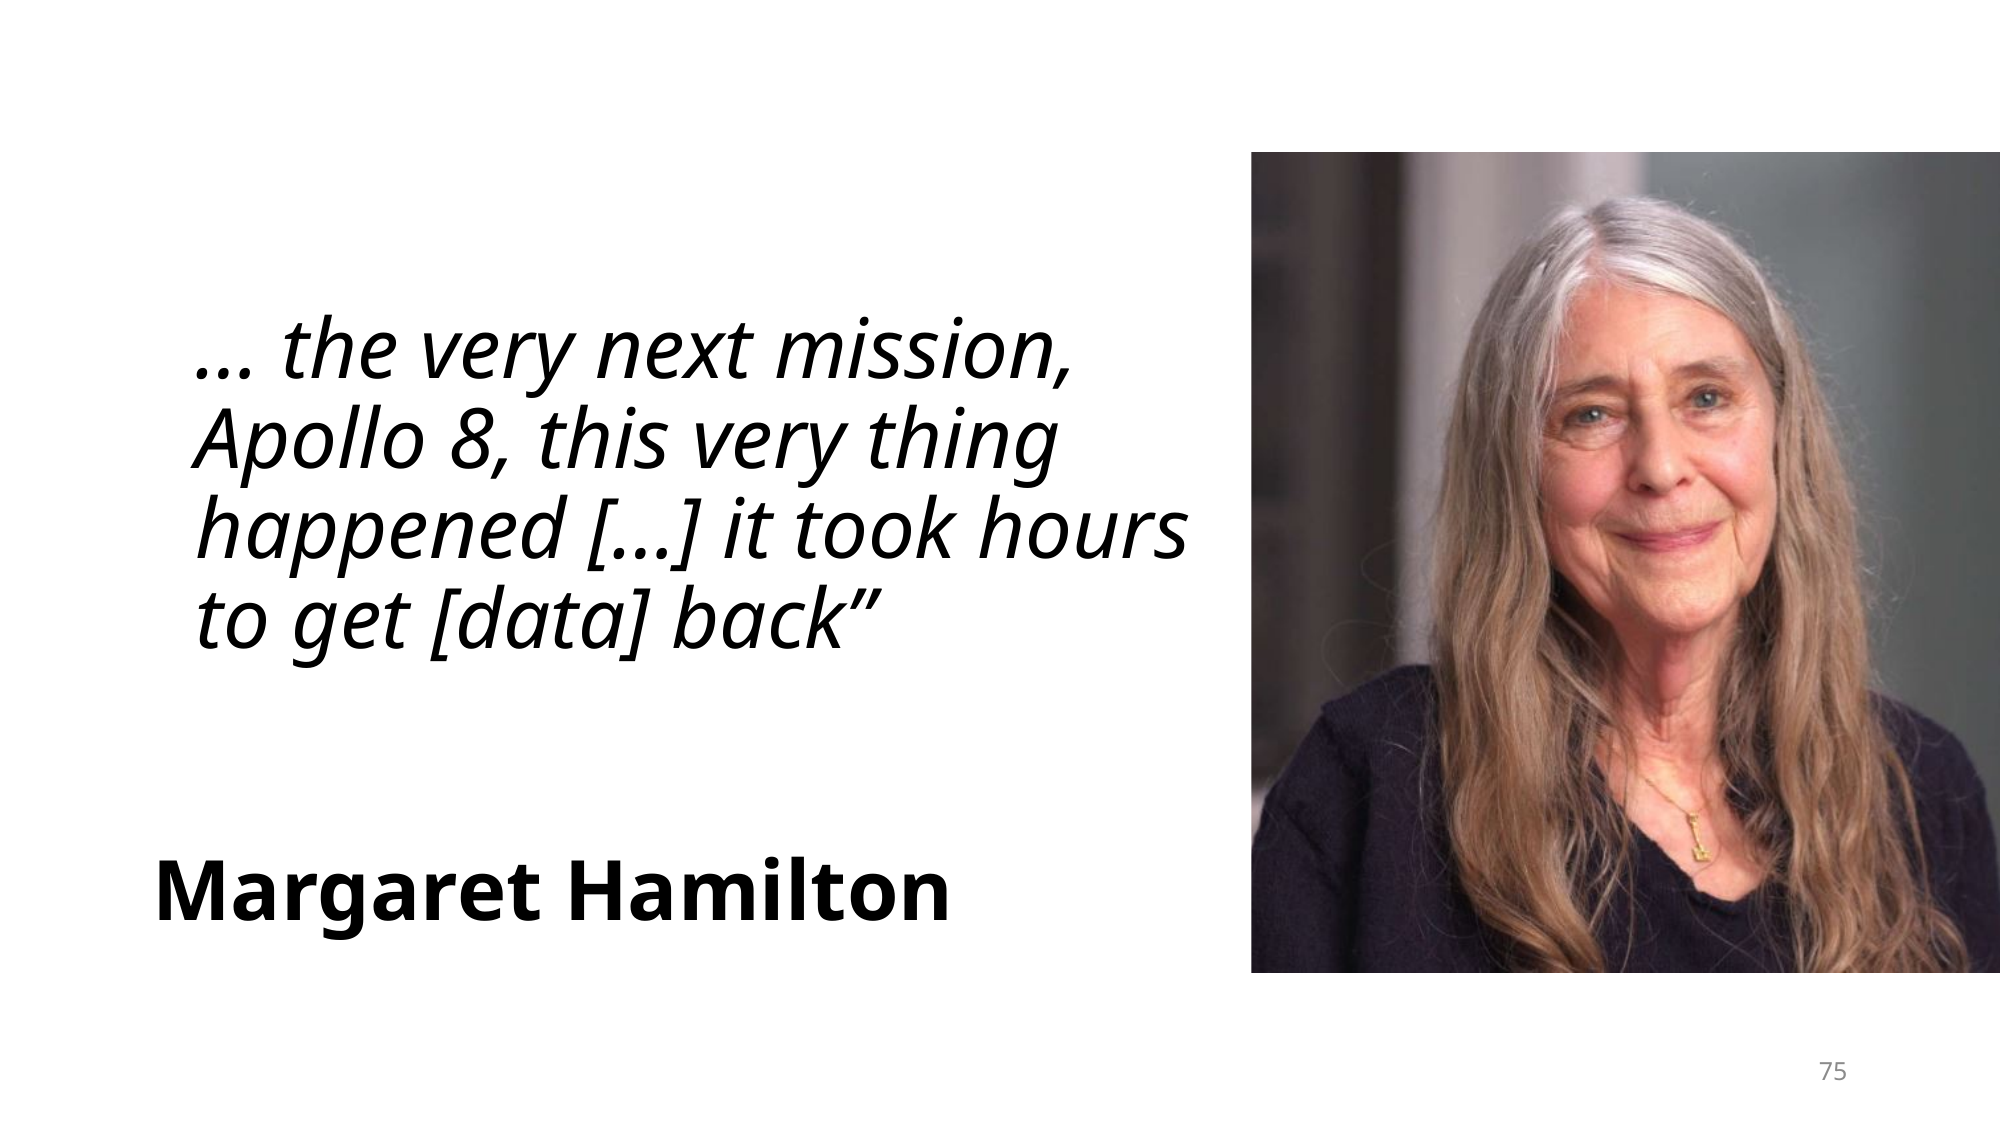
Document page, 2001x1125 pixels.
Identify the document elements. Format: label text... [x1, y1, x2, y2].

list … the very next mission, Apollo 8, this very thing happened […] it took hours to get [data] back” Margaret Hamilton [137, 299, 1863, 1014]
slide_number 75 [1412, 1042, 1863, 1103]
picture [1251, 152, 2000, 973]
